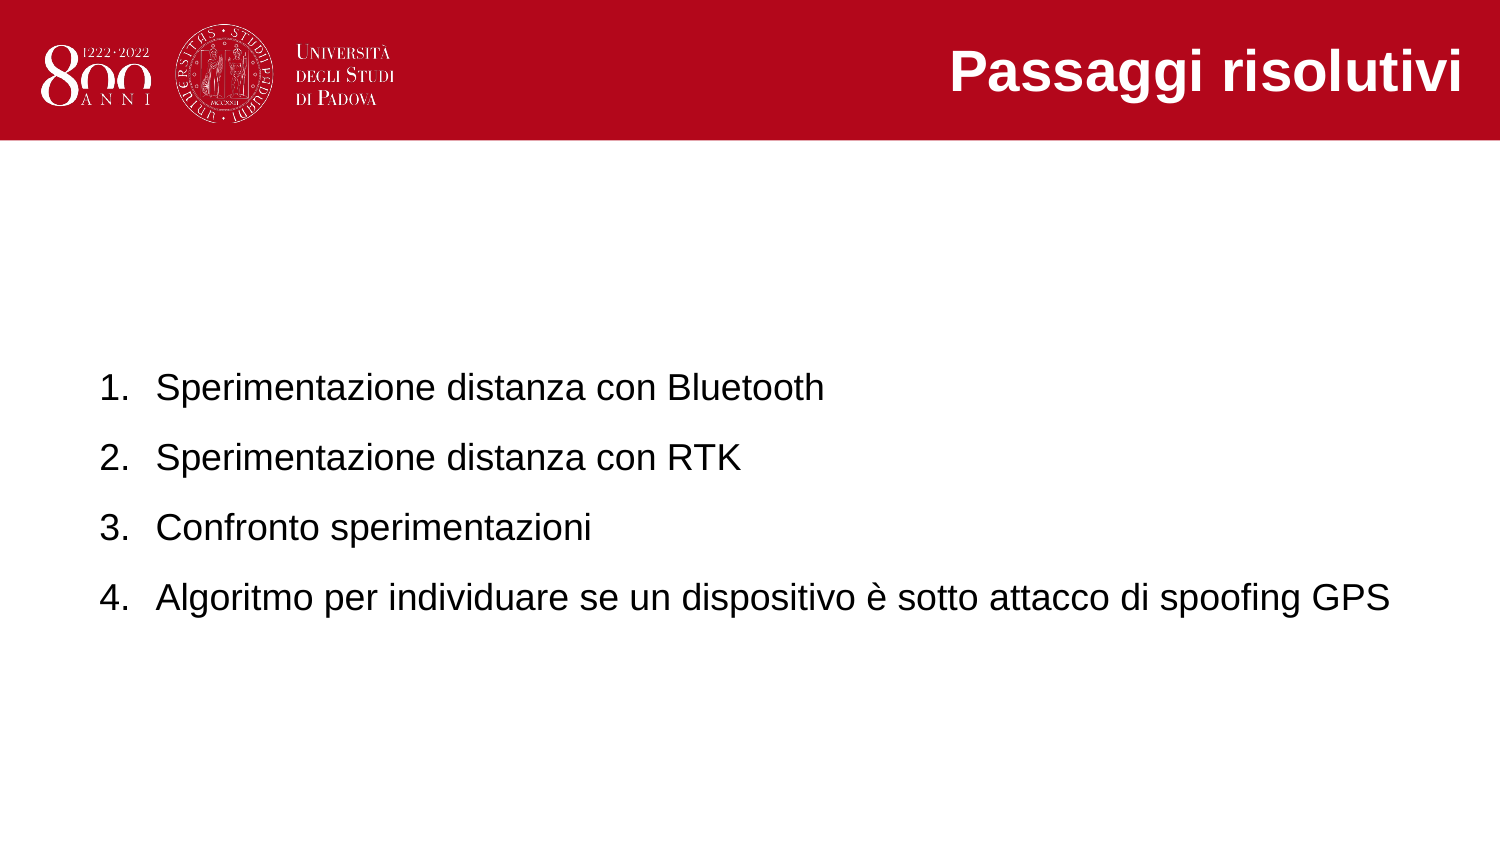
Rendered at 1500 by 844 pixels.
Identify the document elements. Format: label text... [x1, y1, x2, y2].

text_box Passaggi risolutivi [679, 0, 1500, 139]
text_box Sperimentazione distanza con Bluetooth Sperimentazione distanza con RTK Confronto sperimentazioni Algoritmo per individuare se un dispositivo è sotto attacco di spoofing GPS [84, 355, 1416, 625]
